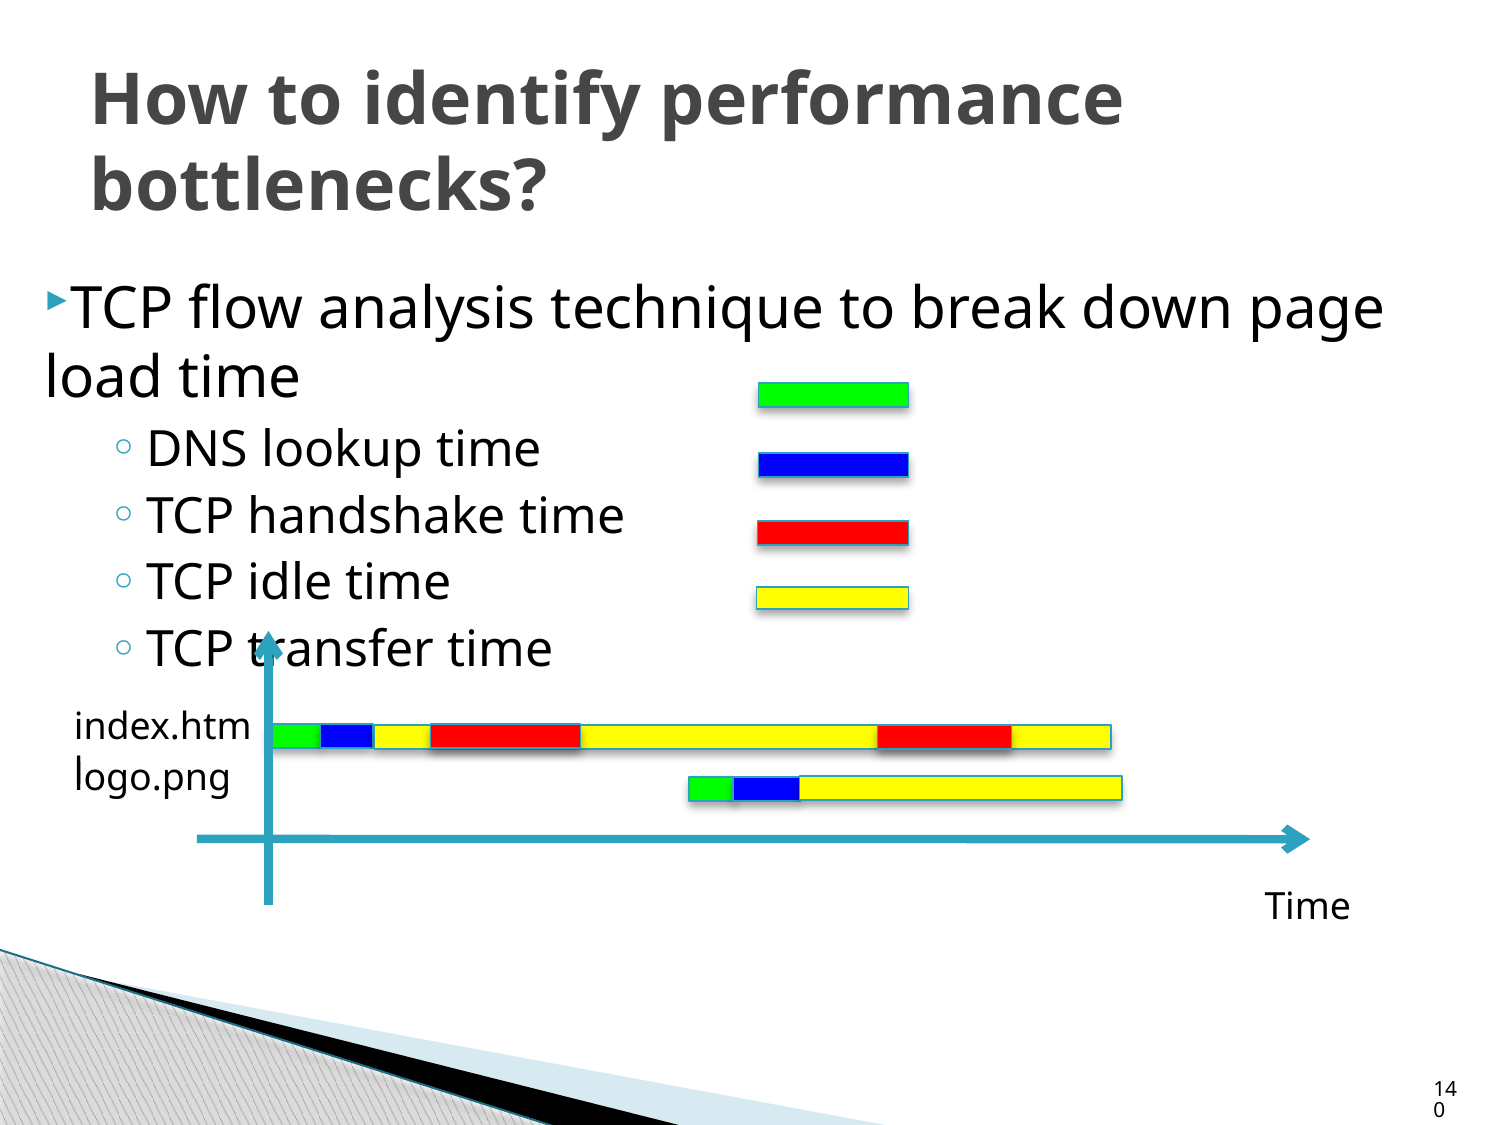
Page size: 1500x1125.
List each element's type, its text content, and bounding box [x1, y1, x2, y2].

text_box [273, 723, 320, 749]
text_box [758, 452, 909, 478]
text_box [757, 520, 909, 546]
text_box [688, 776, 732, 802]
text_box [799, 775, 1123, 801]
table_cell Gathered [160, 1005, 542, 1125]
text_box [1012, 724, 1112, 750]
text_box [758, 382, 909, 408]
slide_number 140 [1418, 1051, 1479, 1112]
text_box [732, 776, 799, 802]
list TCP flow analysis technique to break down page load time DNS lookup time TCP handshake time TCP idle time TCP transfer time [29, 262, 1500, 1005]
text_box [374, 724, 430, 750]
text_box [877, 724, 1012, 750]
text_box [430, 723, 581, 749]
text_box [756, 586, 909, 610]
text_box [320, 723, 374, 749]
text_box [581, 724, 877, 750]
text_box Time [1249, 874, 1371, 935]
title How to identify performance bottlenecks? [75, 45, 1425, 233]
table_cell Gathered [0, 953, 29, 964]
text_box logo.png [58, 745, 264, 806]
text_box index.html [58, 694, 264, 745]
